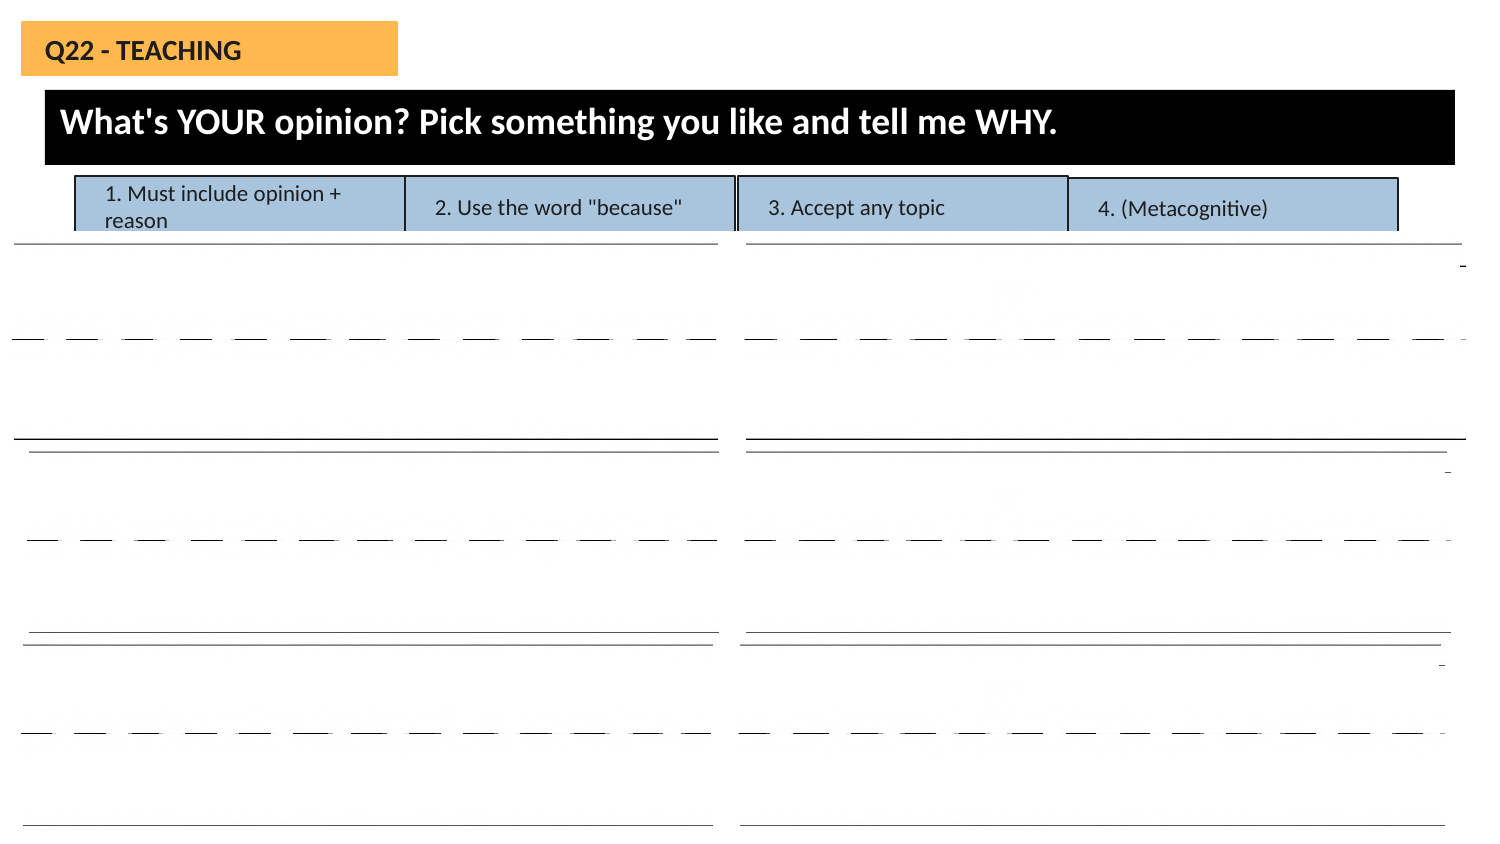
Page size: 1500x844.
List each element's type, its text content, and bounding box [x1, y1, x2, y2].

text_box [74, 176, 404, 231]
text_box [22, 22, 398, 75]
text_box [1068, 177, 1399, 231]
text_box [738, 176, 1069, 231]
text_box 2. Use the word "because" [419, 183, 720, 229]
text_box What's YOUR opinion? Pick something you like and tell me WHY. [44, 89, 1455, 165]
text_box 3. Accept any topic [753, 183, 1054, 229]
text_box [404, 176, 735, 231]
text_box Q22 - TEACHING [29, 23, 390, 74]
picture [10, 231, 1466, 833]
text_box 4. (Metacognitive) [1083, 185, 1384, 231]
text_box 1. Must include opinion + reason [89, 183, 390, 229]
